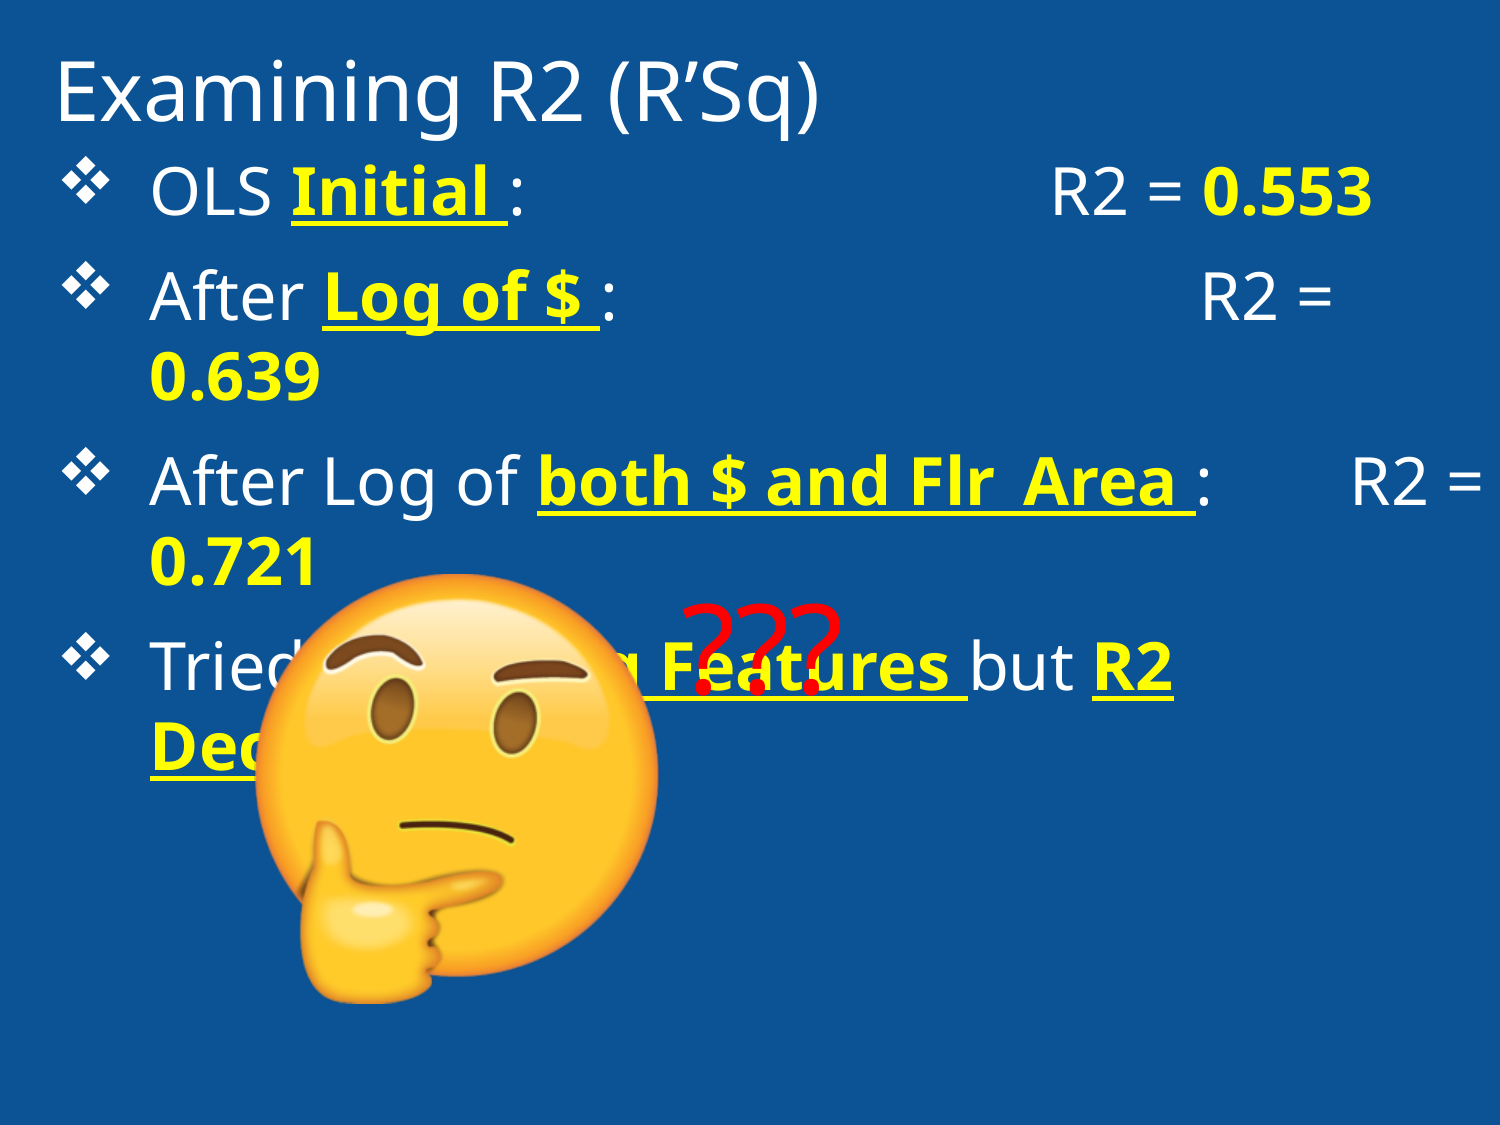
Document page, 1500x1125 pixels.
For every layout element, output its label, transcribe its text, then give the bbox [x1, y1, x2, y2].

text_box ??? [666, 562, 859, 728]
picture [241, 574, 673, 1005]
text_box Examining R2 (R’Sq) [38, 30, 1421, 146]
text_box OLS Initial : R2 = 0.553 After Log of $ : R2 = 0.639 After Log of both $ and Flr_Area : R2 = 0.721 Tried removing Features but R2 Decreased. [41, 141, 1500, 792]
